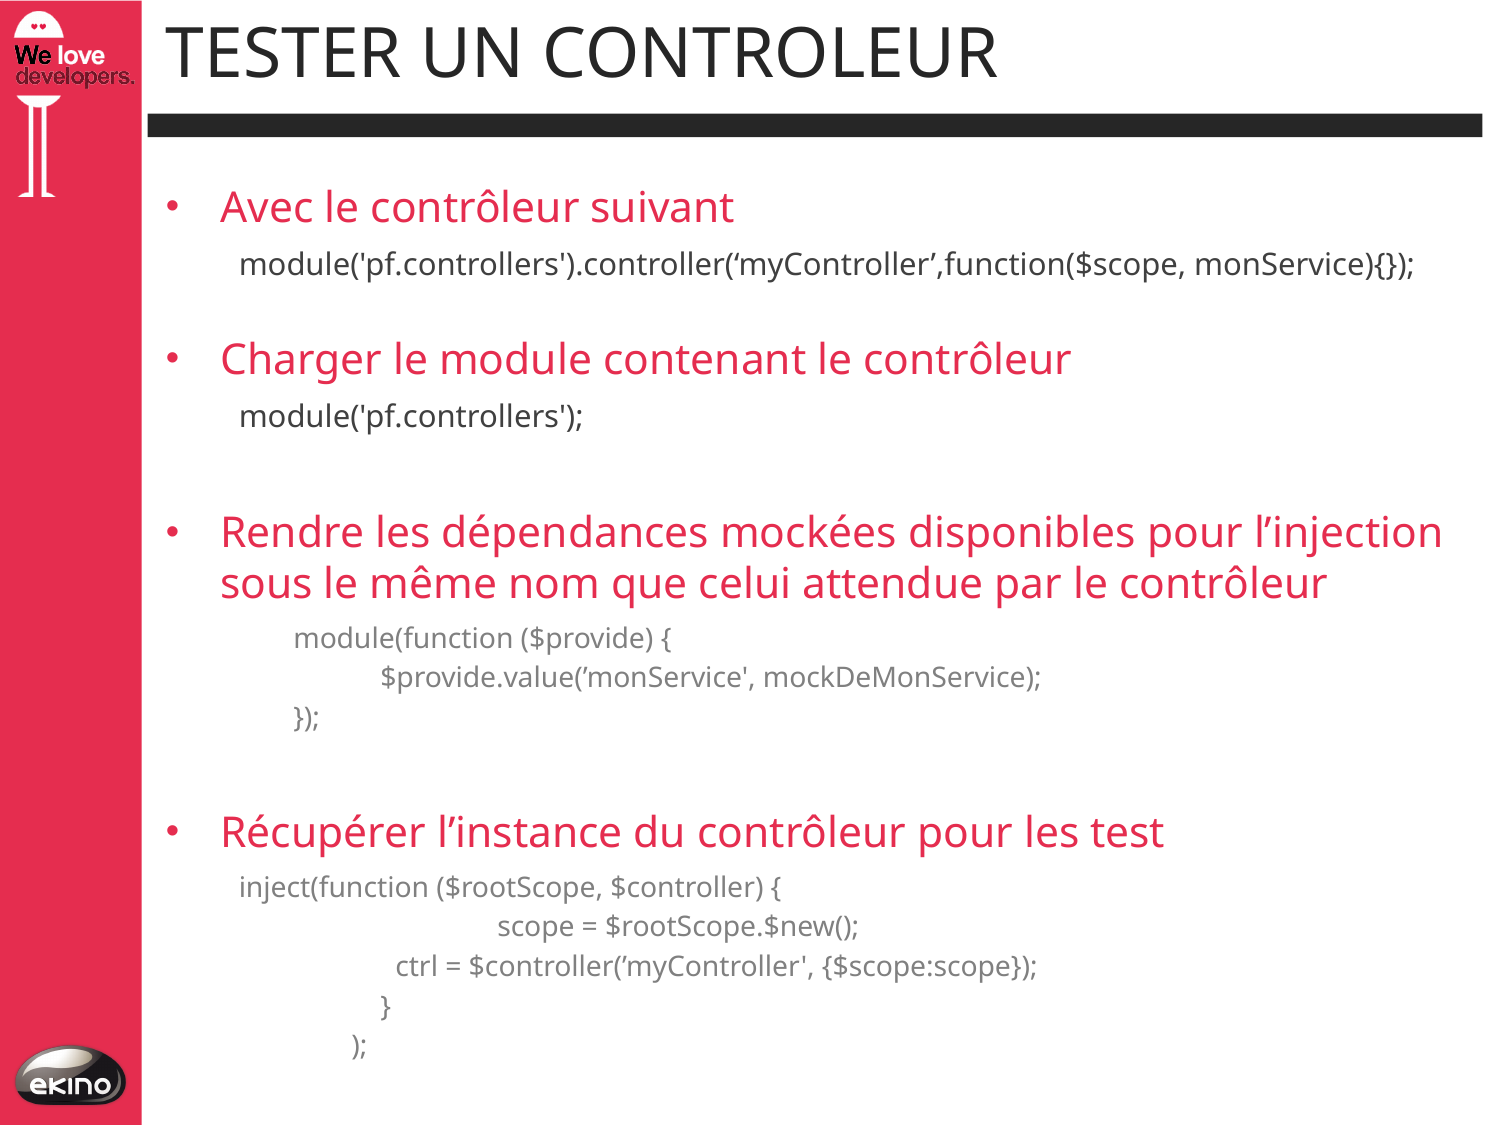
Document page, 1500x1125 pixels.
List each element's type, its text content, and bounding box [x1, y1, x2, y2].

picture [11, 1041, 130, 1109]
title Tester un controleur [151, 0, 1483, 99]
list Avec le contrôleur suivant module('pf.controllers').controller(‘myController’,function($scope, monService){}); Charger le module contenant le contrôleur module('pf.controllers'); Rendre les dépendances mockées disponibles pour l’injection sous le même nom que celui attendue par le contrôleur module(function ($provide) { $provide.value(’monService', mockDeMonService); }); Récupérer l’instance du contrôleur pour les test inject(function ($rootScope, $controller) { scope = $rootScope.$new(); ctrl = $controller(’myController', {$scope:scope}); } ); [151, 172, 1483, 1083]
picture [6, 1, 136, 197]
